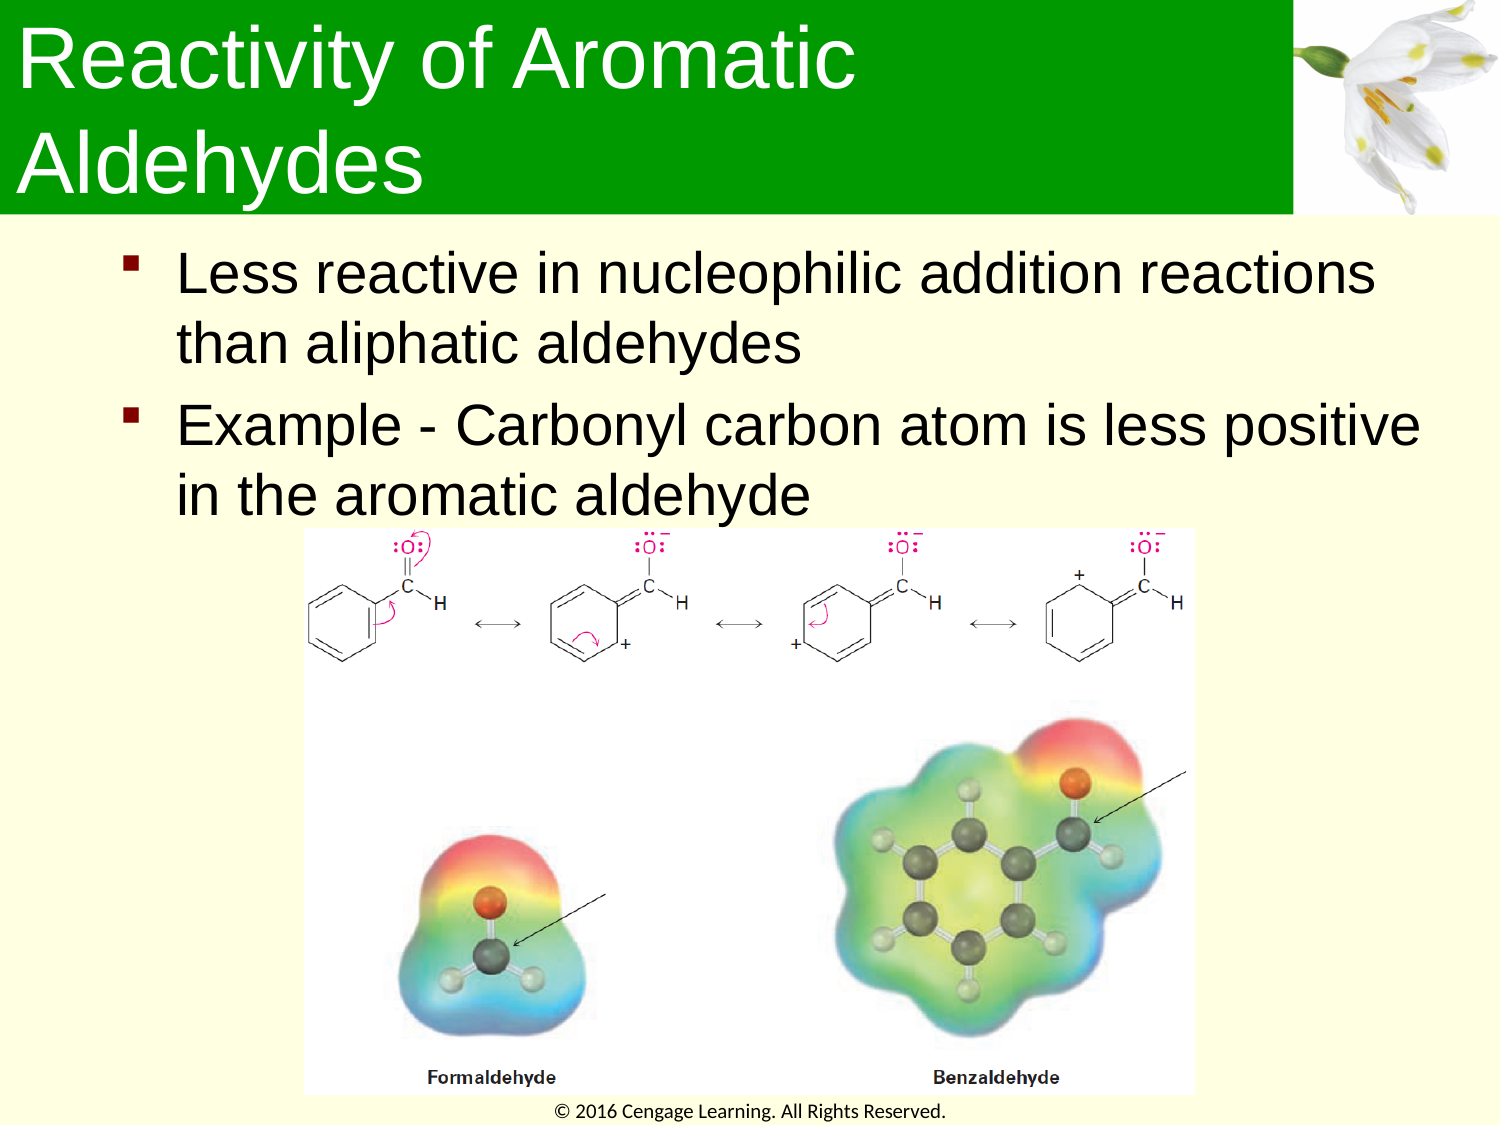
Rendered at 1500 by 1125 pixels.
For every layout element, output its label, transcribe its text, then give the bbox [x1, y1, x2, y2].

title Reactivity of Aromatic Aldehydes [0, 0, 1288, 213]
list Less reactive in nucleophilic addition reactions than aliphatic aldehydes Example - Carbonyl carbon atom is less positive in the aromatic aldehyde [103, 227, 1450, 1065]
picture [1293, 0, 1500, 215]
picture [304, 528, 1196, 1095]
